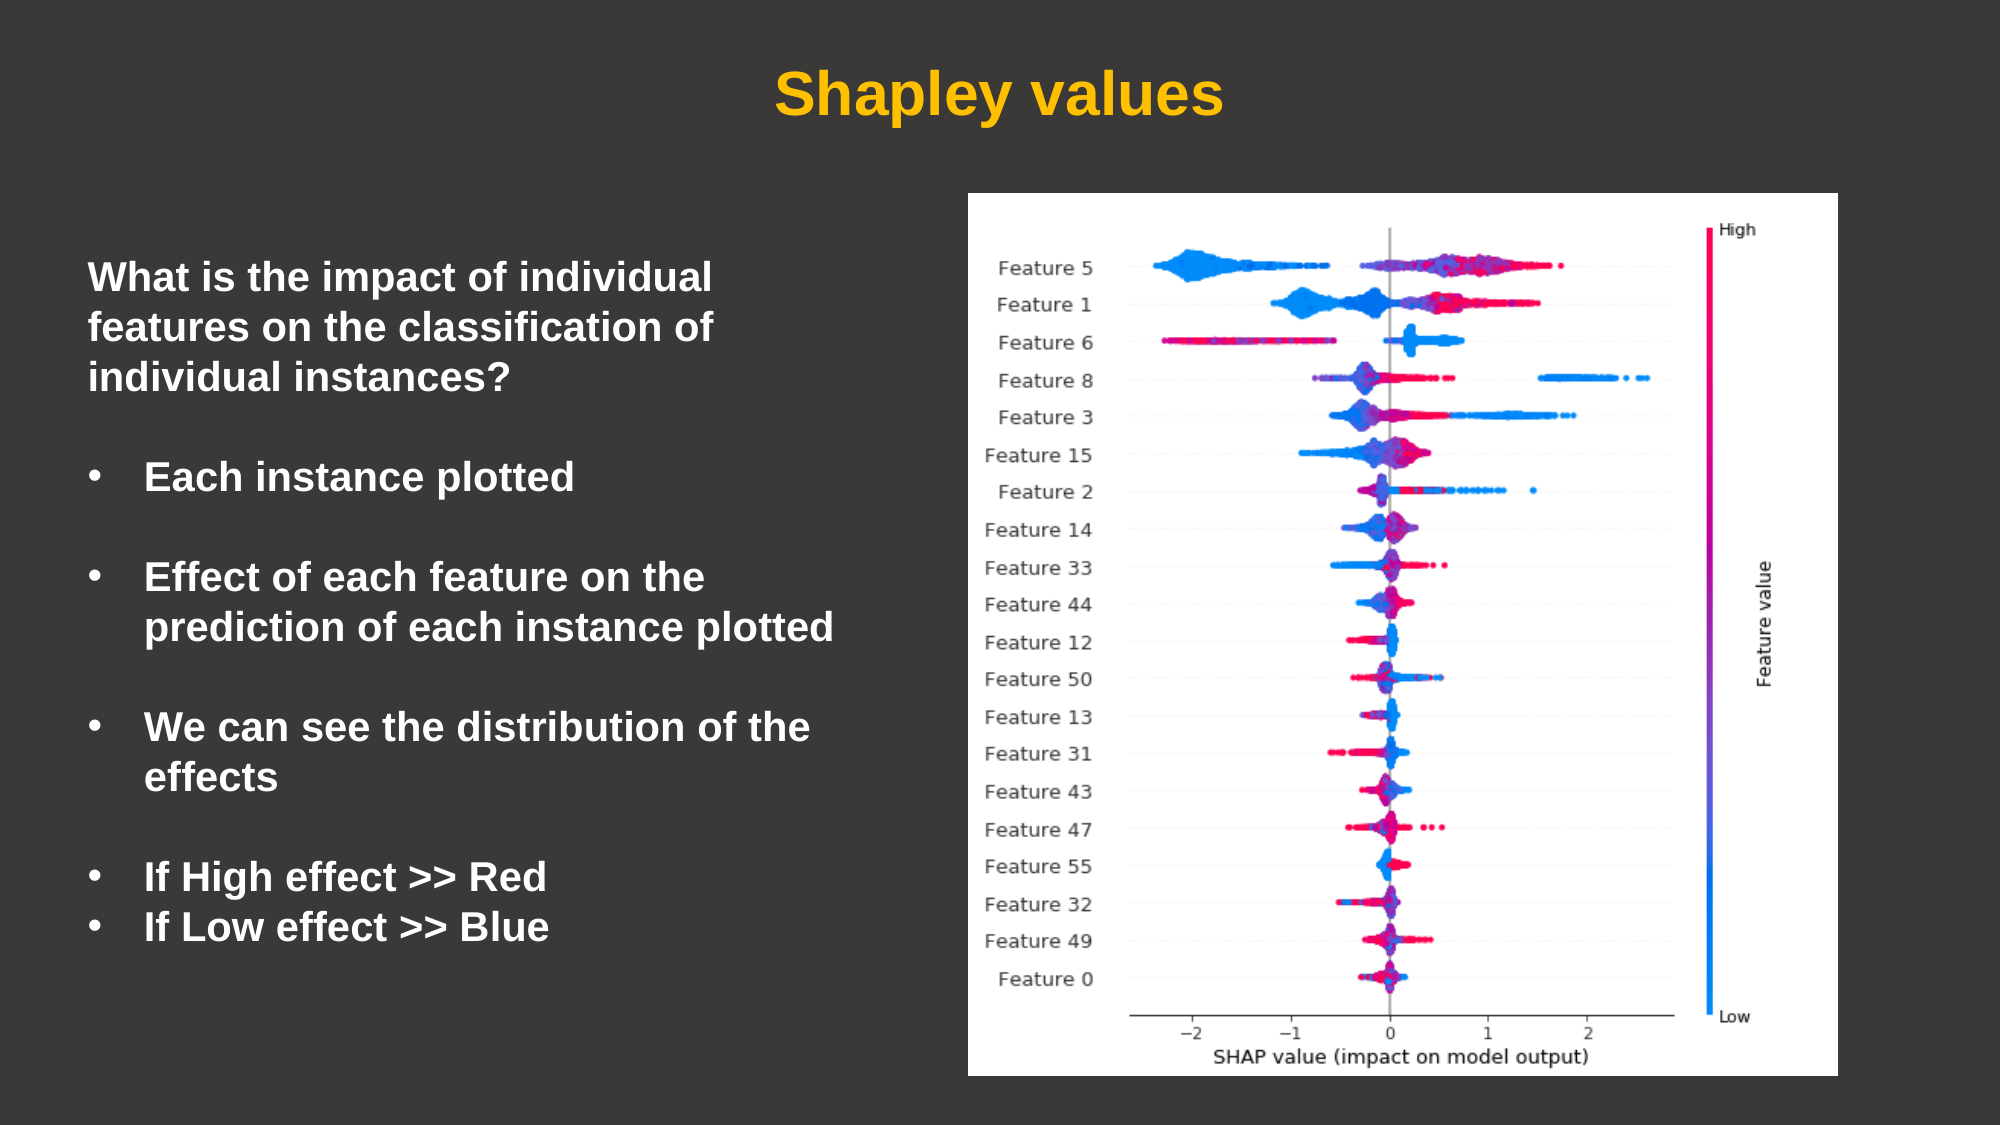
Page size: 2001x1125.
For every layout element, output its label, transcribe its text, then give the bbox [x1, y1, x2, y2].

picture [968, 193, 1838, 1076]
title Shapley values [137, 49, 1863, 142]
text_box What is the impact of individual features on the classification of individual instances? Each instance plotted Effect of each feature on the prediction of each instance plotted We can see the distribution of the effects If High effect >> Red If Low effect >> Blue [72, 242, 881, 958]
